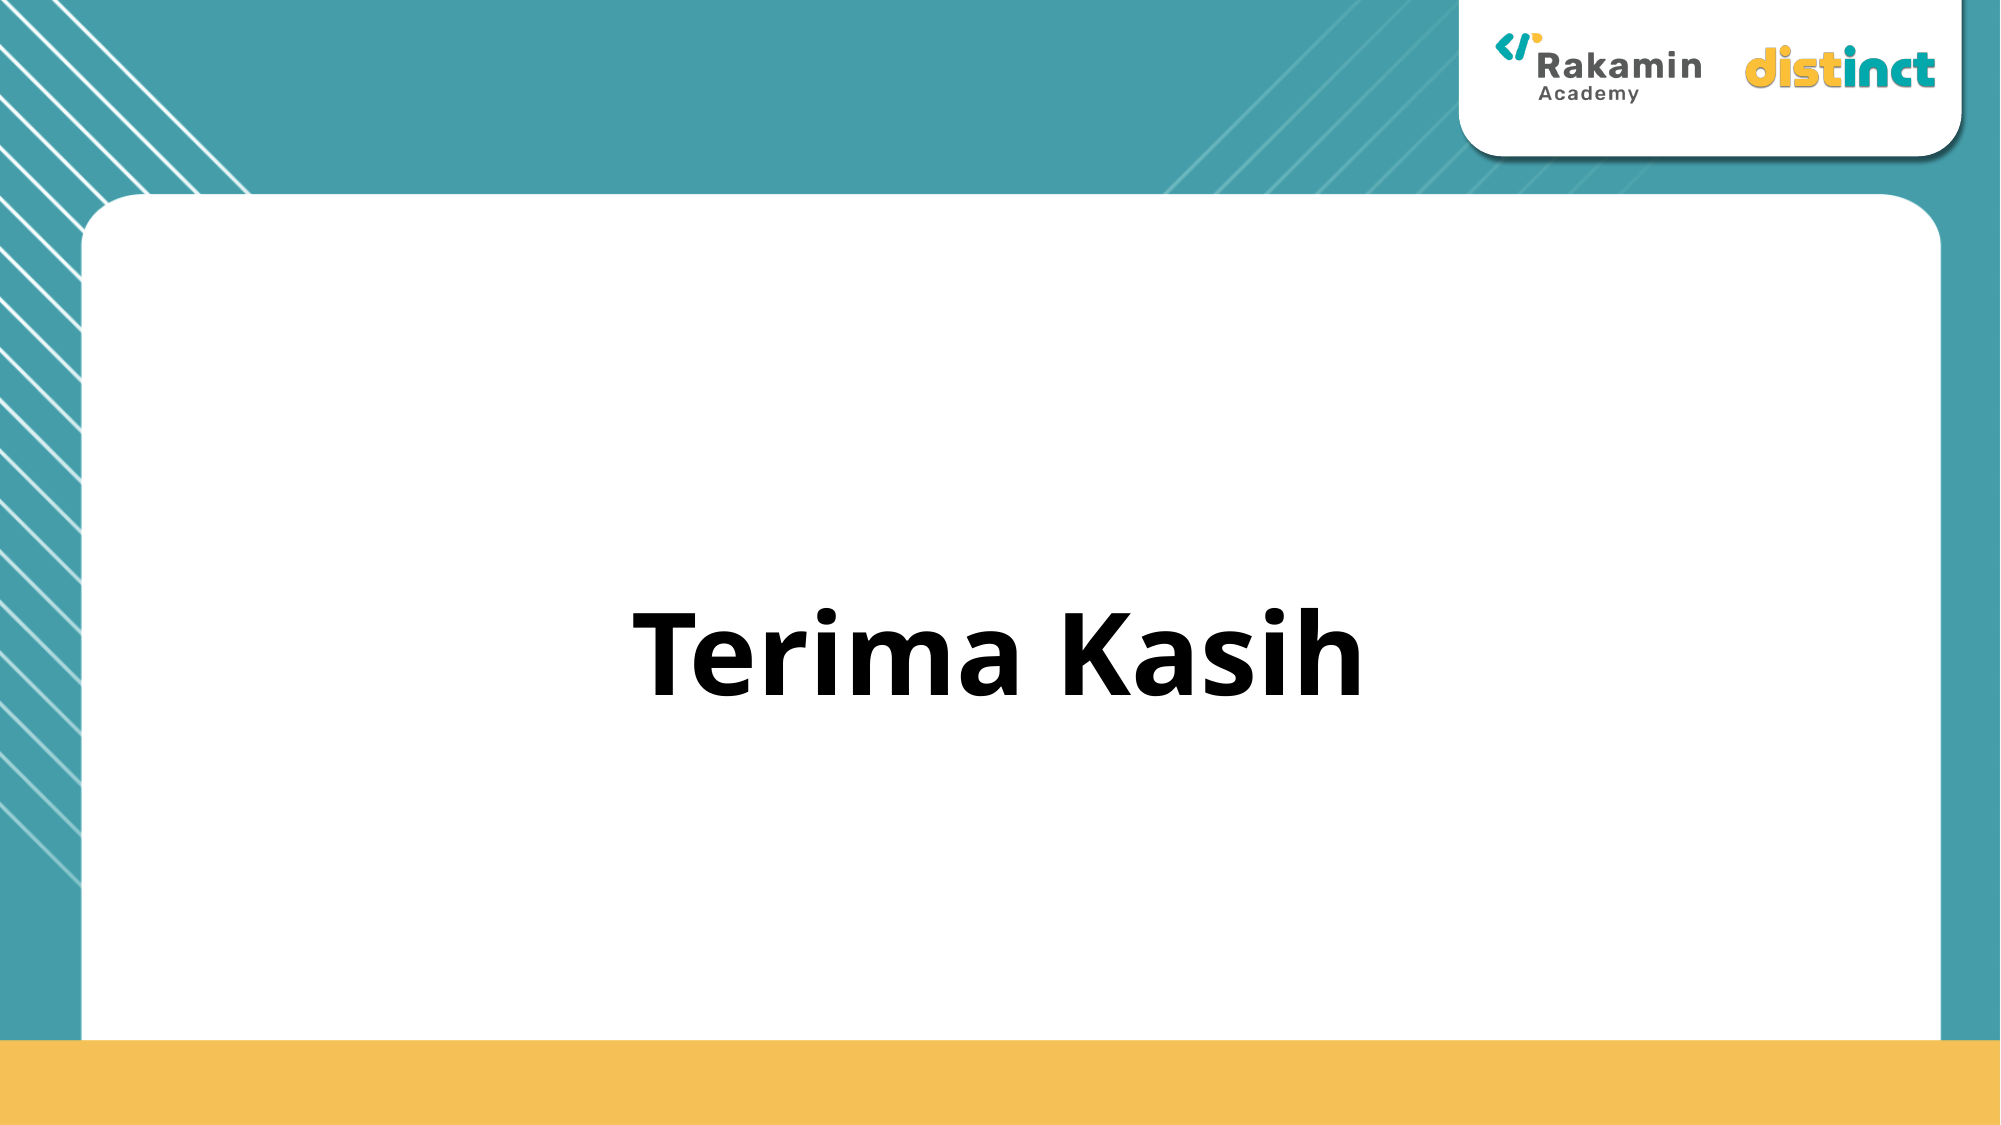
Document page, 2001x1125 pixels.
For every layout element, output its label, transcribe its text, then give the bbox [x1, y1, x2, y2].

title Terima Kasih [303, 290, 1697, 1010]
text_box [1458, 0, 1962, 157]
picture [1736, 28, 1945, 108]
picture [1494, 31, 1703, 105]
picture [0, 0, 2001, 1125]
